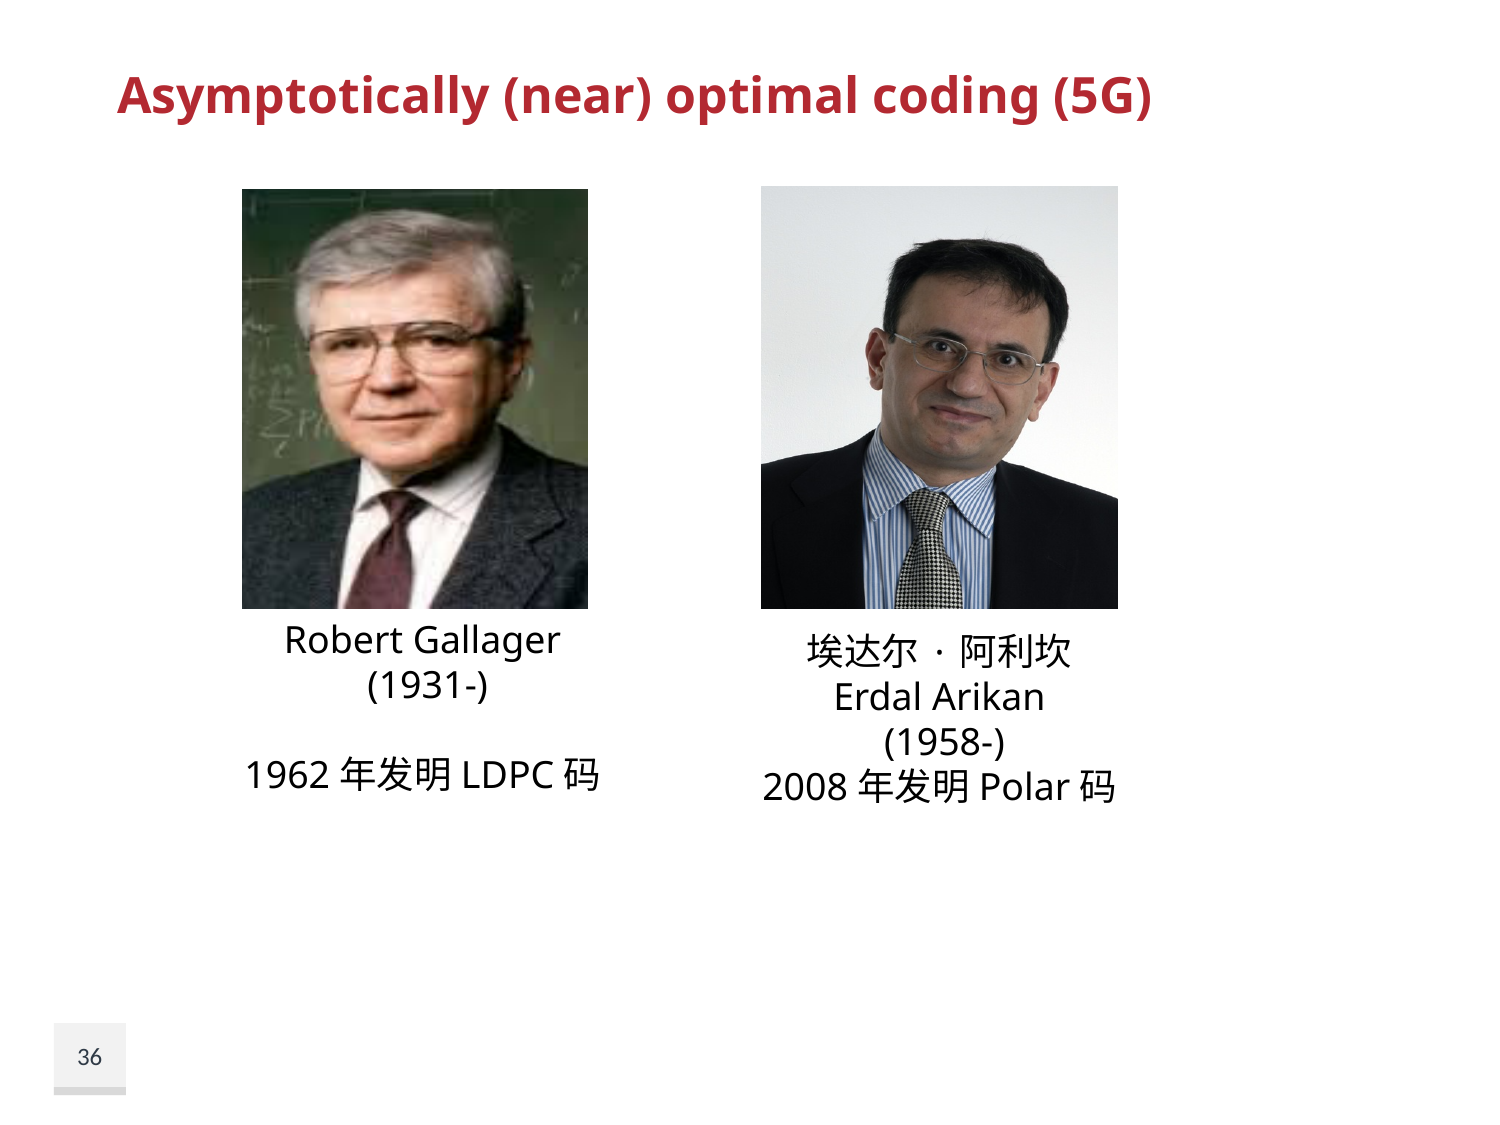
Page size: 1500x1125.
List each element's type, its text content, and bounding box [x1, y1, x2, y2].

text_box 埃达尔·阿利坎 Erdal Arikan (1958-) 2008年发明Polar码 [747, 620, 1132, 816]
picture [241, 189, 588, 609]
text_box Asymptotically (near) optimal coding (5G) [102, 42, 1500, 144]
text_box Robert Gallager (1931-) 1962年发明LDPC码 [229, 608, 616, 804]
picture [761, 185, 1118, 609]
